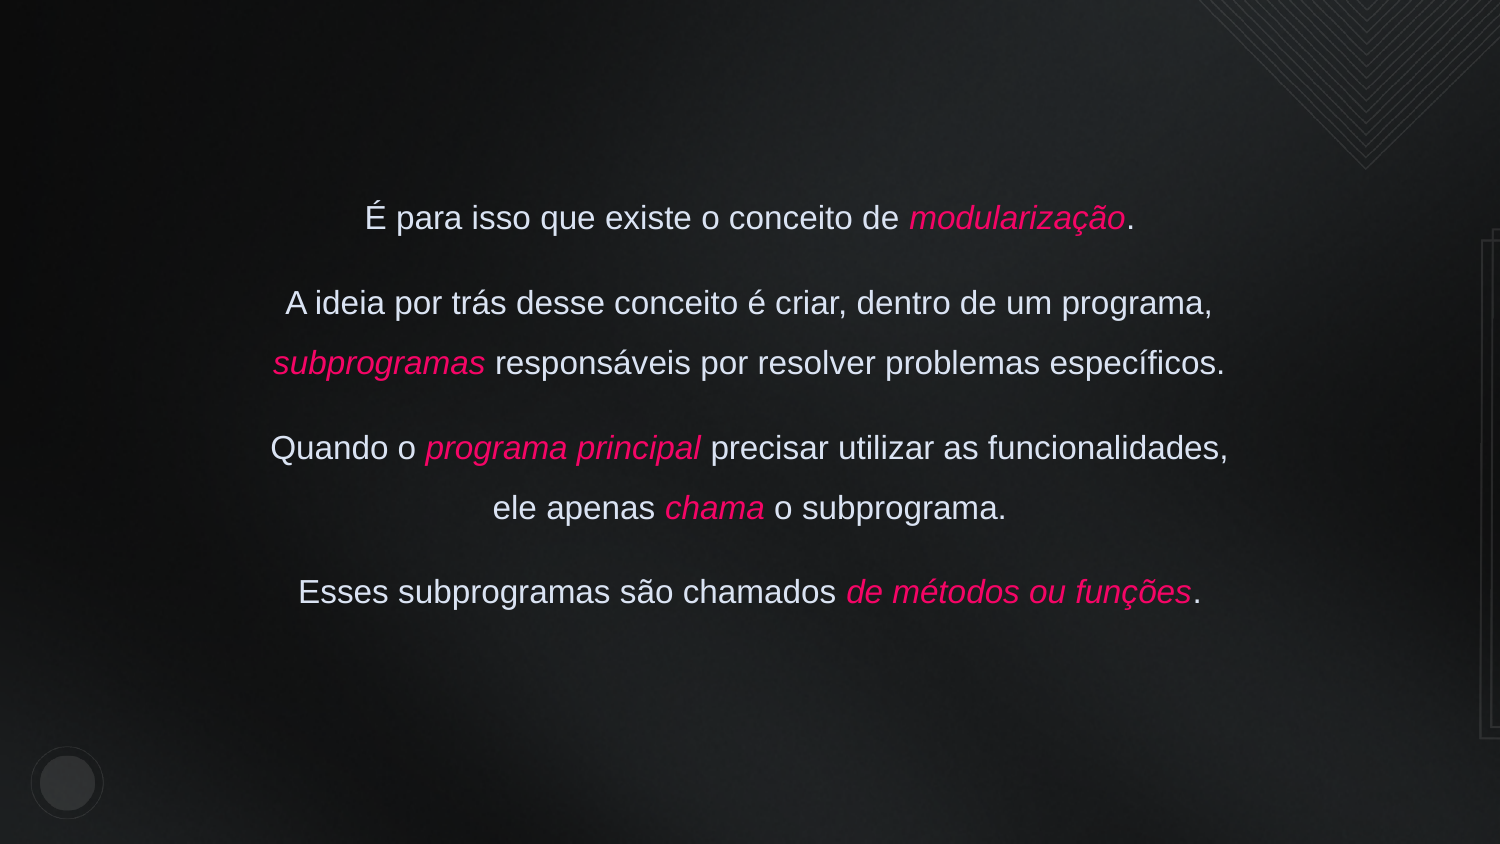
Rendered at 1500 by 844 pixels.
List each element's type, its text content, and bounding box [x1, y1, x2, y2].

text_box É para isso que existe o conceito de modularização. A ideia por trás desse conceito é criar, dentro de um programa, subprogramas responsáveis por resolver problemas específicos. Quando o programa principal precisar utilizar as funcionalidades, ele apenas chama o subprograma. Esses subprogramas são chamados de métodos ou funções. [229, 168, 1271, 619]
picture [0, 0, 1500, 844]
